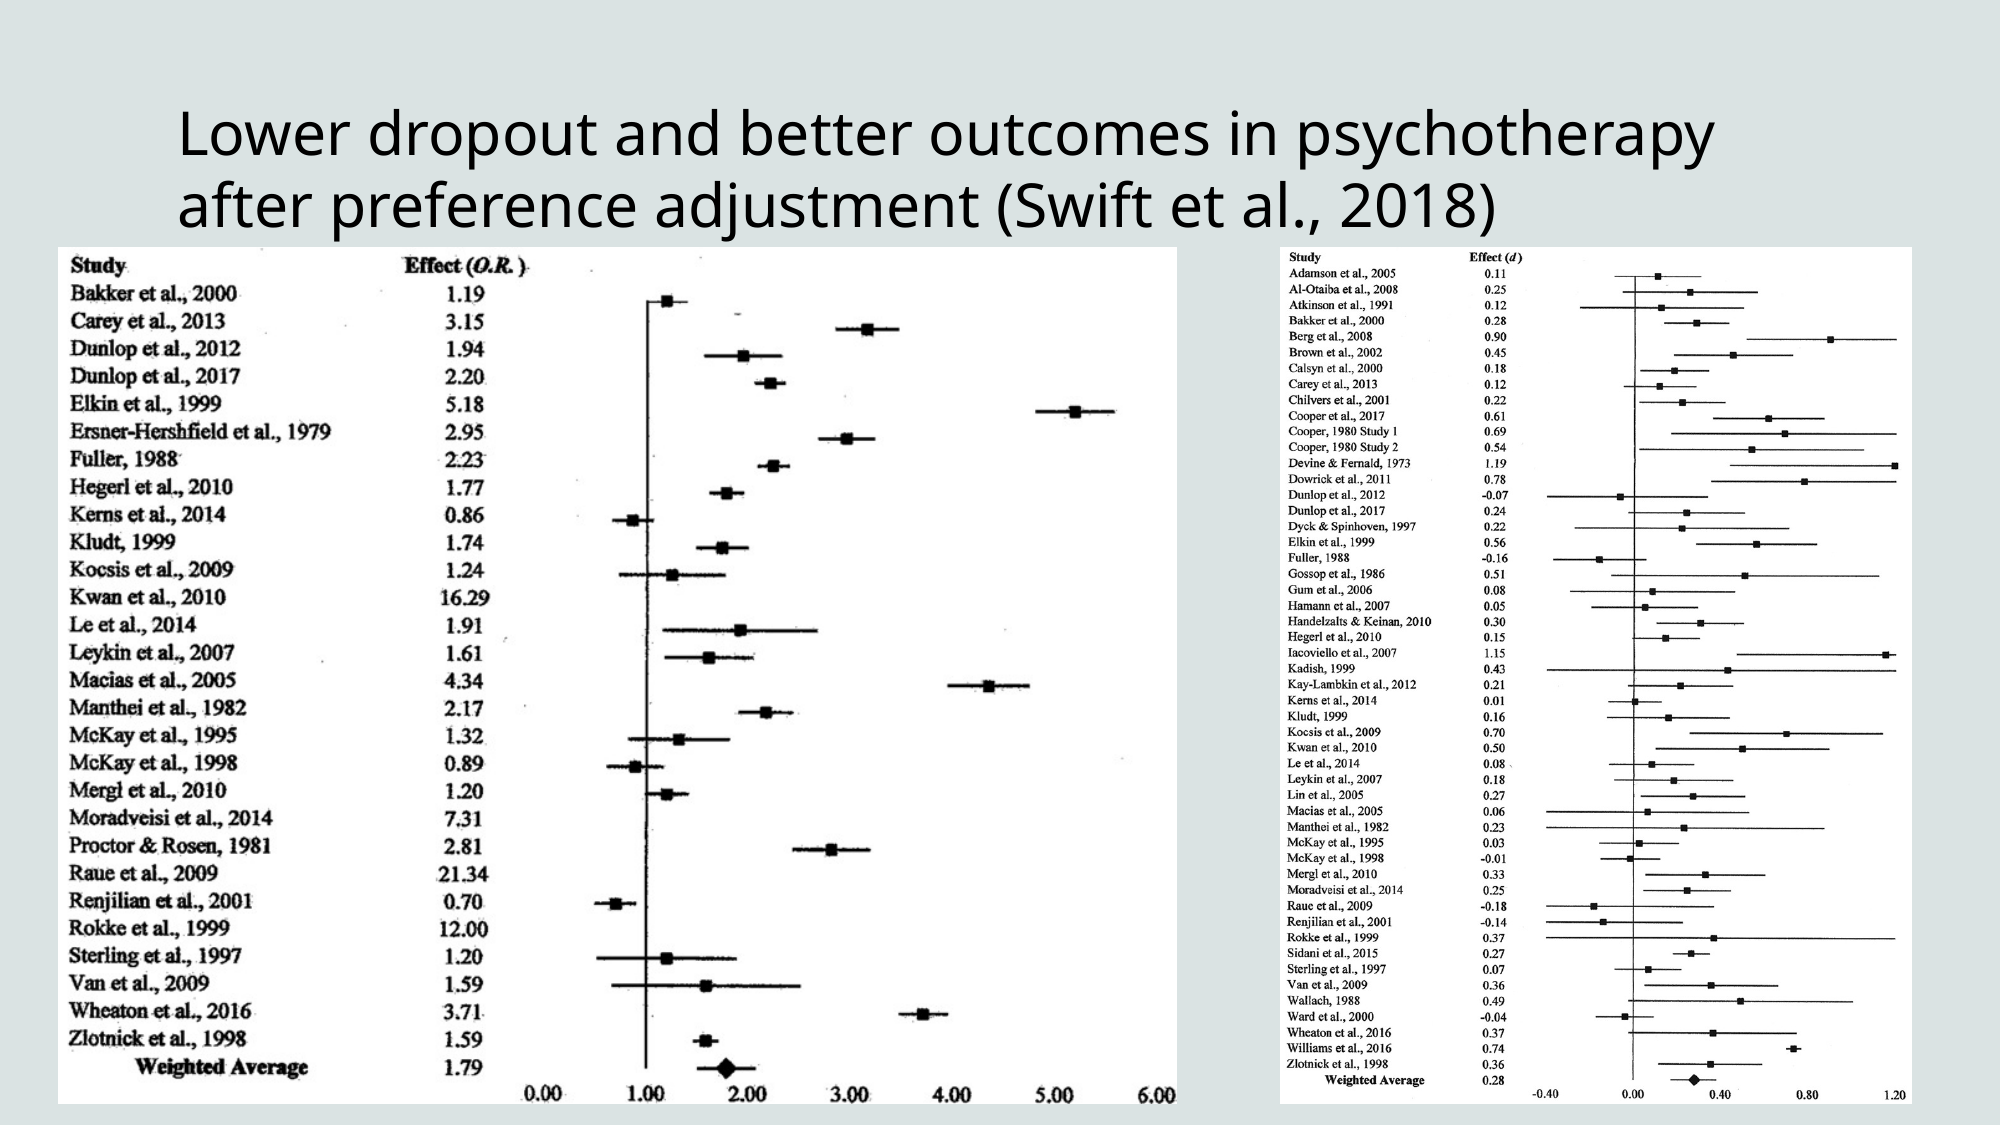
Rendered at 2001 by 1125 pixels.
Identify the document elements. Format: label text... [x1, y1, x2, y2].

picture [57, 247, 1177, 1104]
title Lower dropout and better outcomes in psychotherapy after preference adjustment (Swift et al., 2018) [162, 64, 1742, 248]
picture [1279, 247, 1912, 1104]
